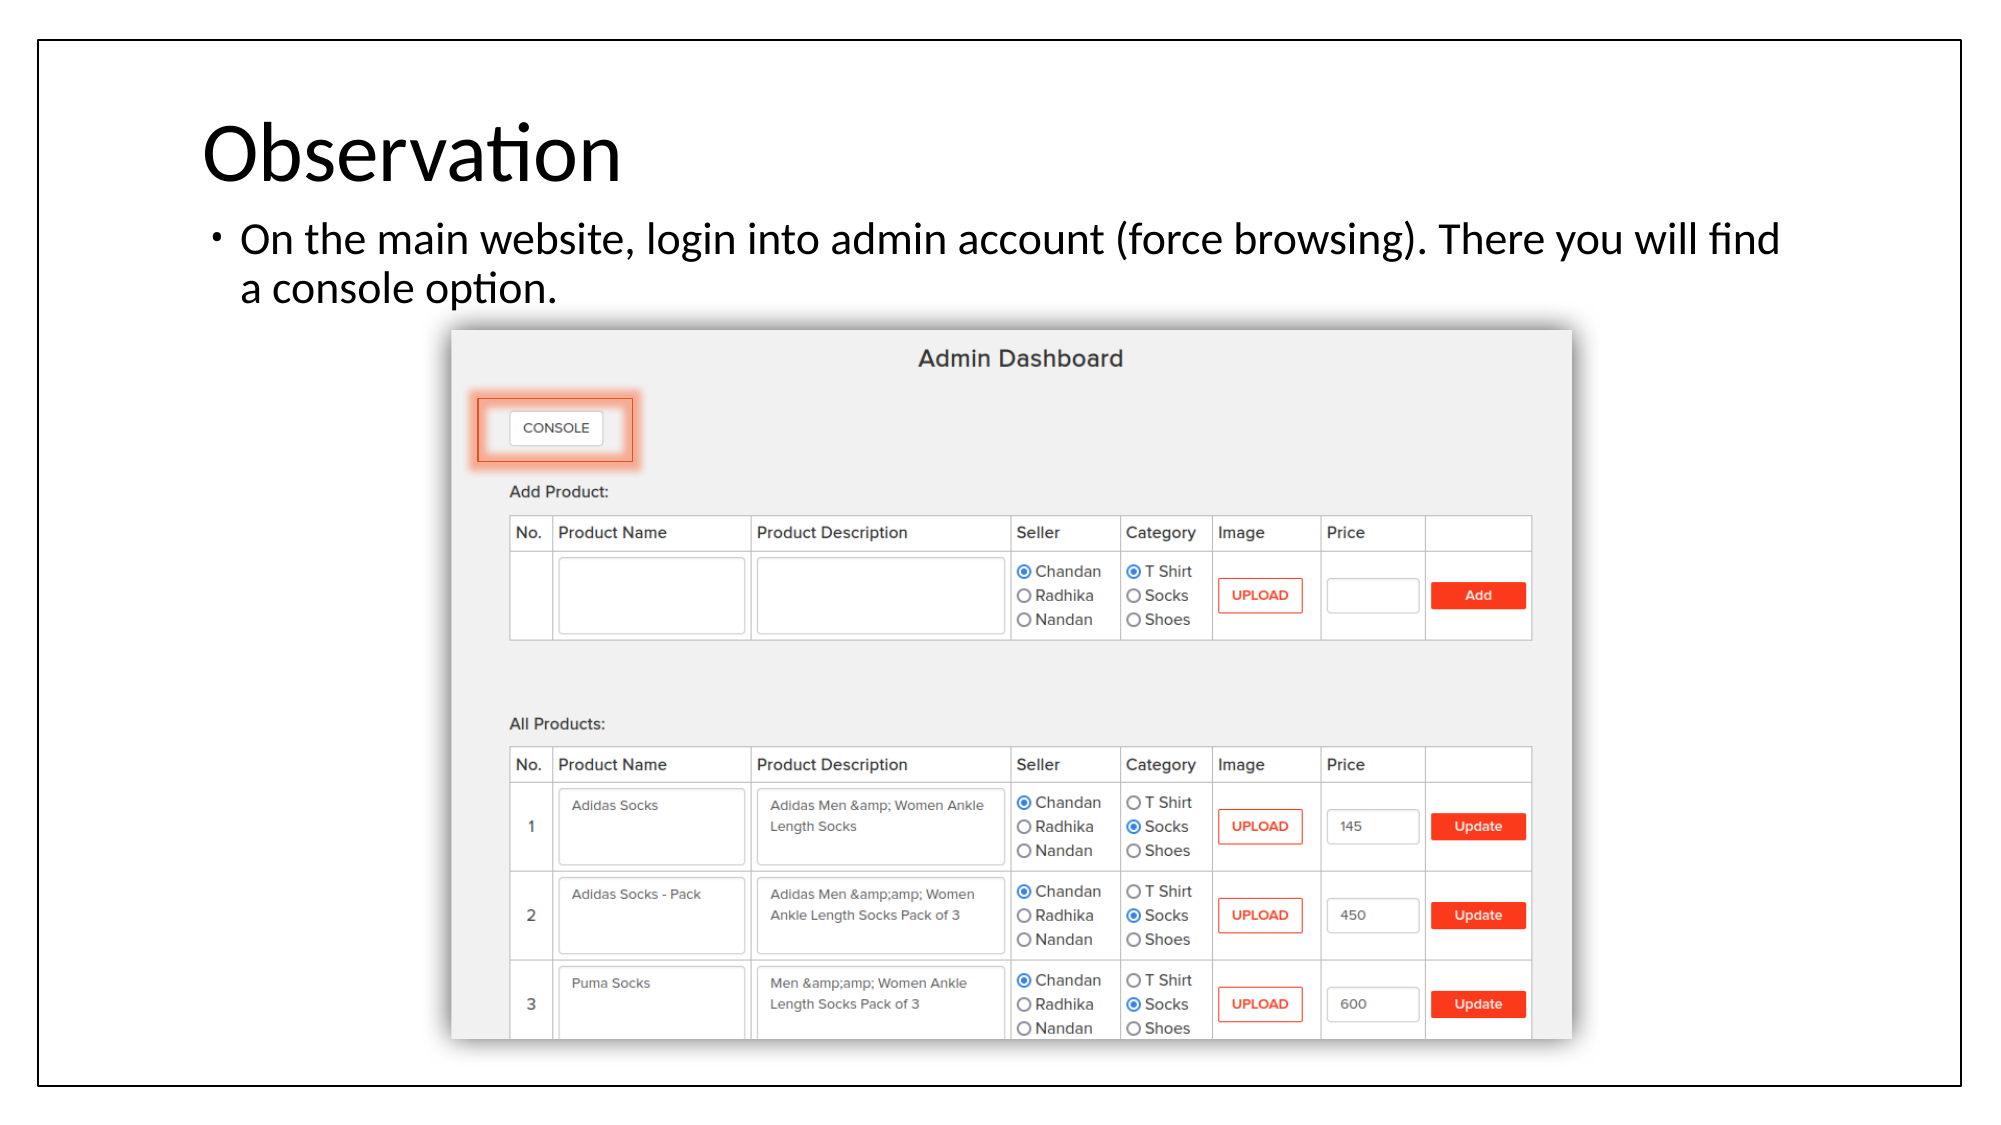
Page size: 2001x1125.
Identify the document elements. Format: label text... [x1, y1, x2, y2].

title Observation [187, 99, 1808, 207]
picture [451, 330, 1573, 1039]
list On the main website, login into admin account (force browsing). There you will find a console option. [187, 207, 1808, 870]
